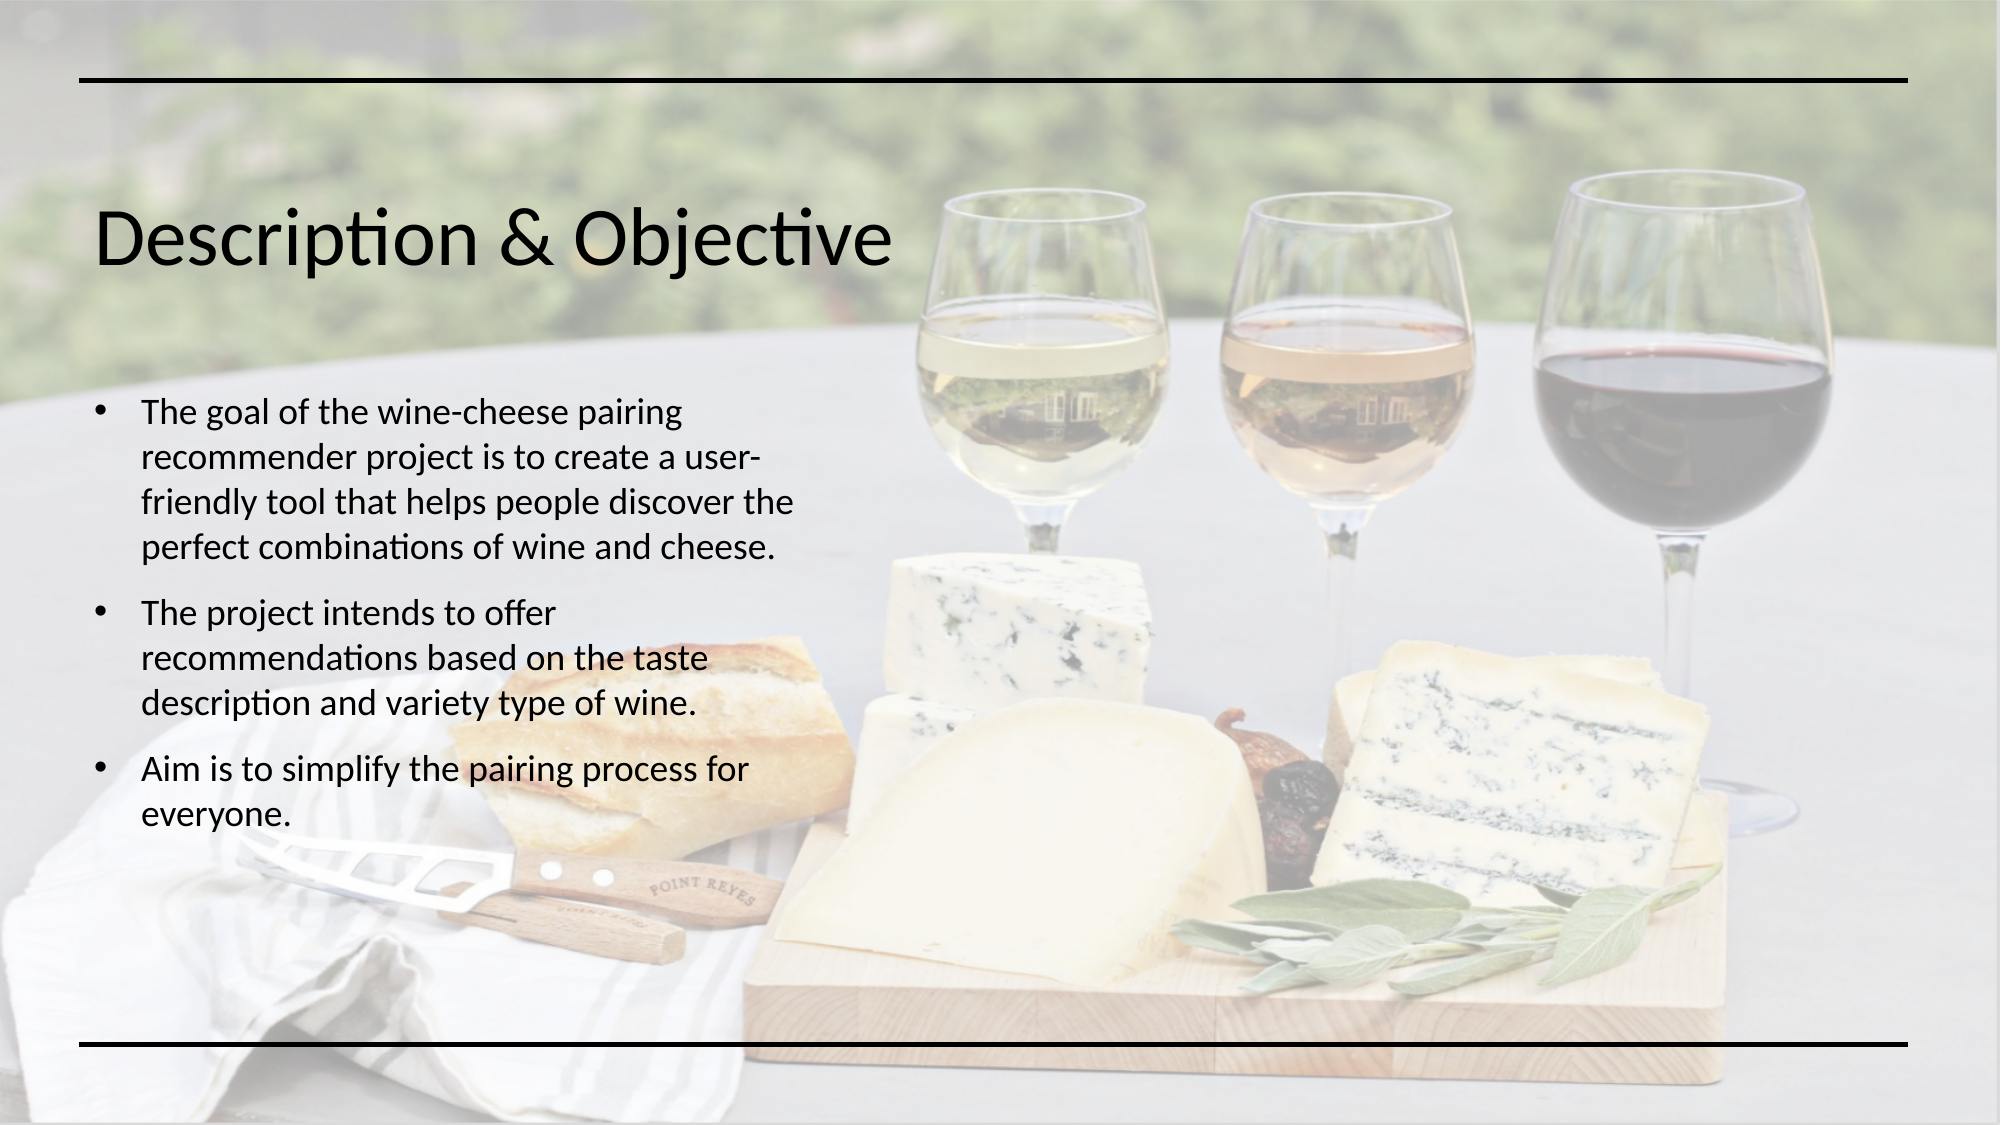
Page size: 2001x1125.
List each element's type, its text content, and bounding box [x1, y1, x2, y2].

text_box [0, 0, 2000, 1125]
title Description & Objective [79, 85, 1050, 392]
list The goal of the wine-cheese pairing recommender project is to create a user-friendly tool that helps people discover the perfect combinations of wine and cheese. The project intends to offer recommendations based on the taste description and variety type of wine. Aim is to simplify the pairing process for everyone. [79, 379, 855, 878]
